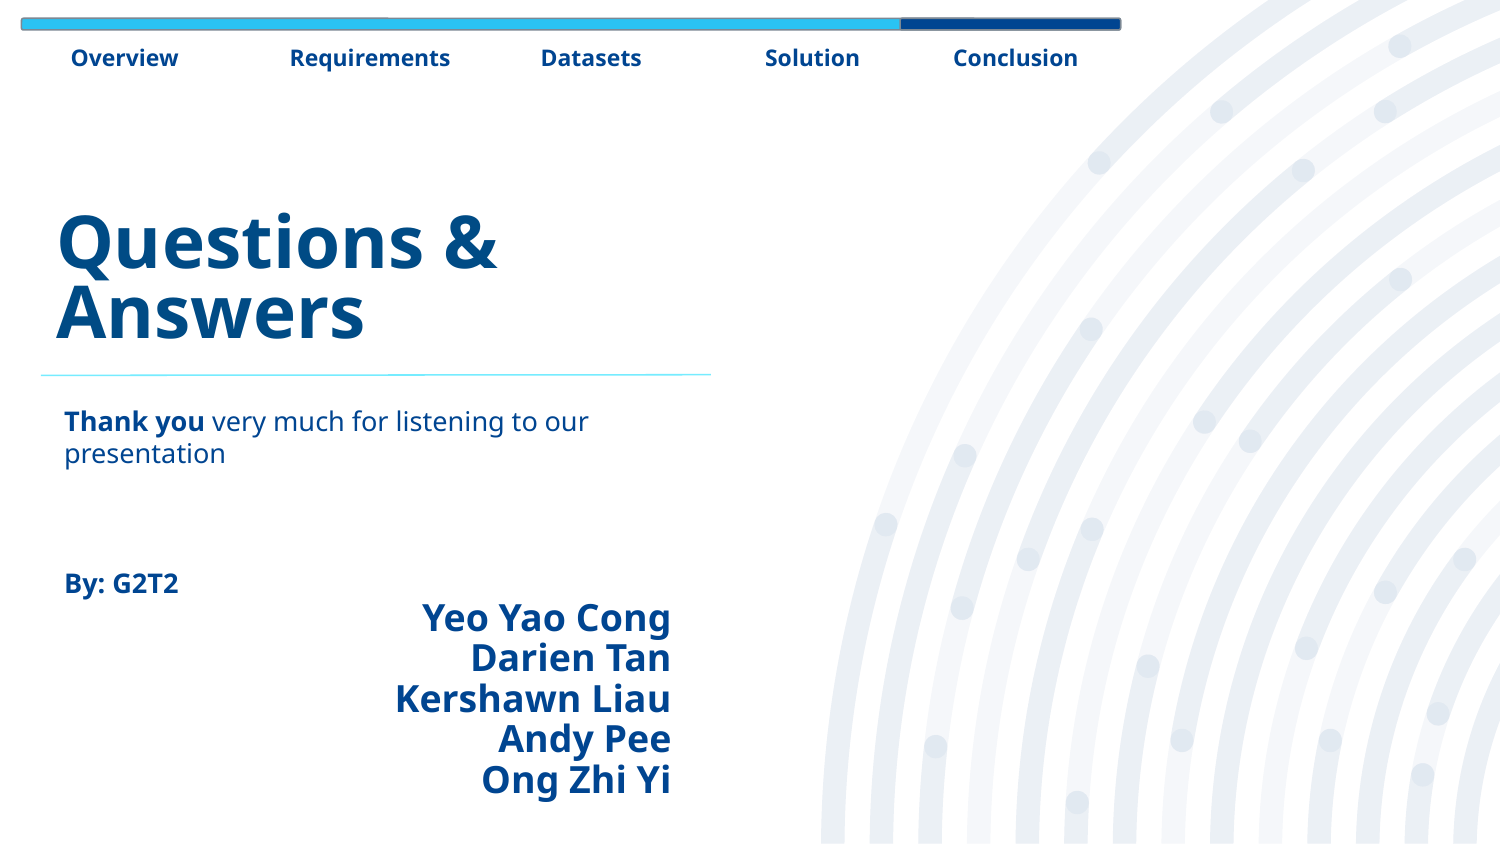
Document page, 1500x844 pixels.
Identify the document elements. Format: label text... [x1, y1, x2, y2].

text_box Solution [706, 29, 919, 85]
text_box [21, 18, 900, 30]
text_box Thank you very much for listening to our presentation By: G2T2 Yeo Yao Cong Darien Tan Kershawn Liau Andy Pee Ong Zhi Yi [49, 389, 687, 612]
text_box Datasets [485, 29, 697, 85]
text_box Requirements [264, 29, 476, 85]
text_box [900, 18, 1121, 30]
text_box Conclusion [938, 30, 1108, 85]
text_box Overview [55, 29, 225, 85]
text_box Questions & Answers [40, 198, 730, 389]
